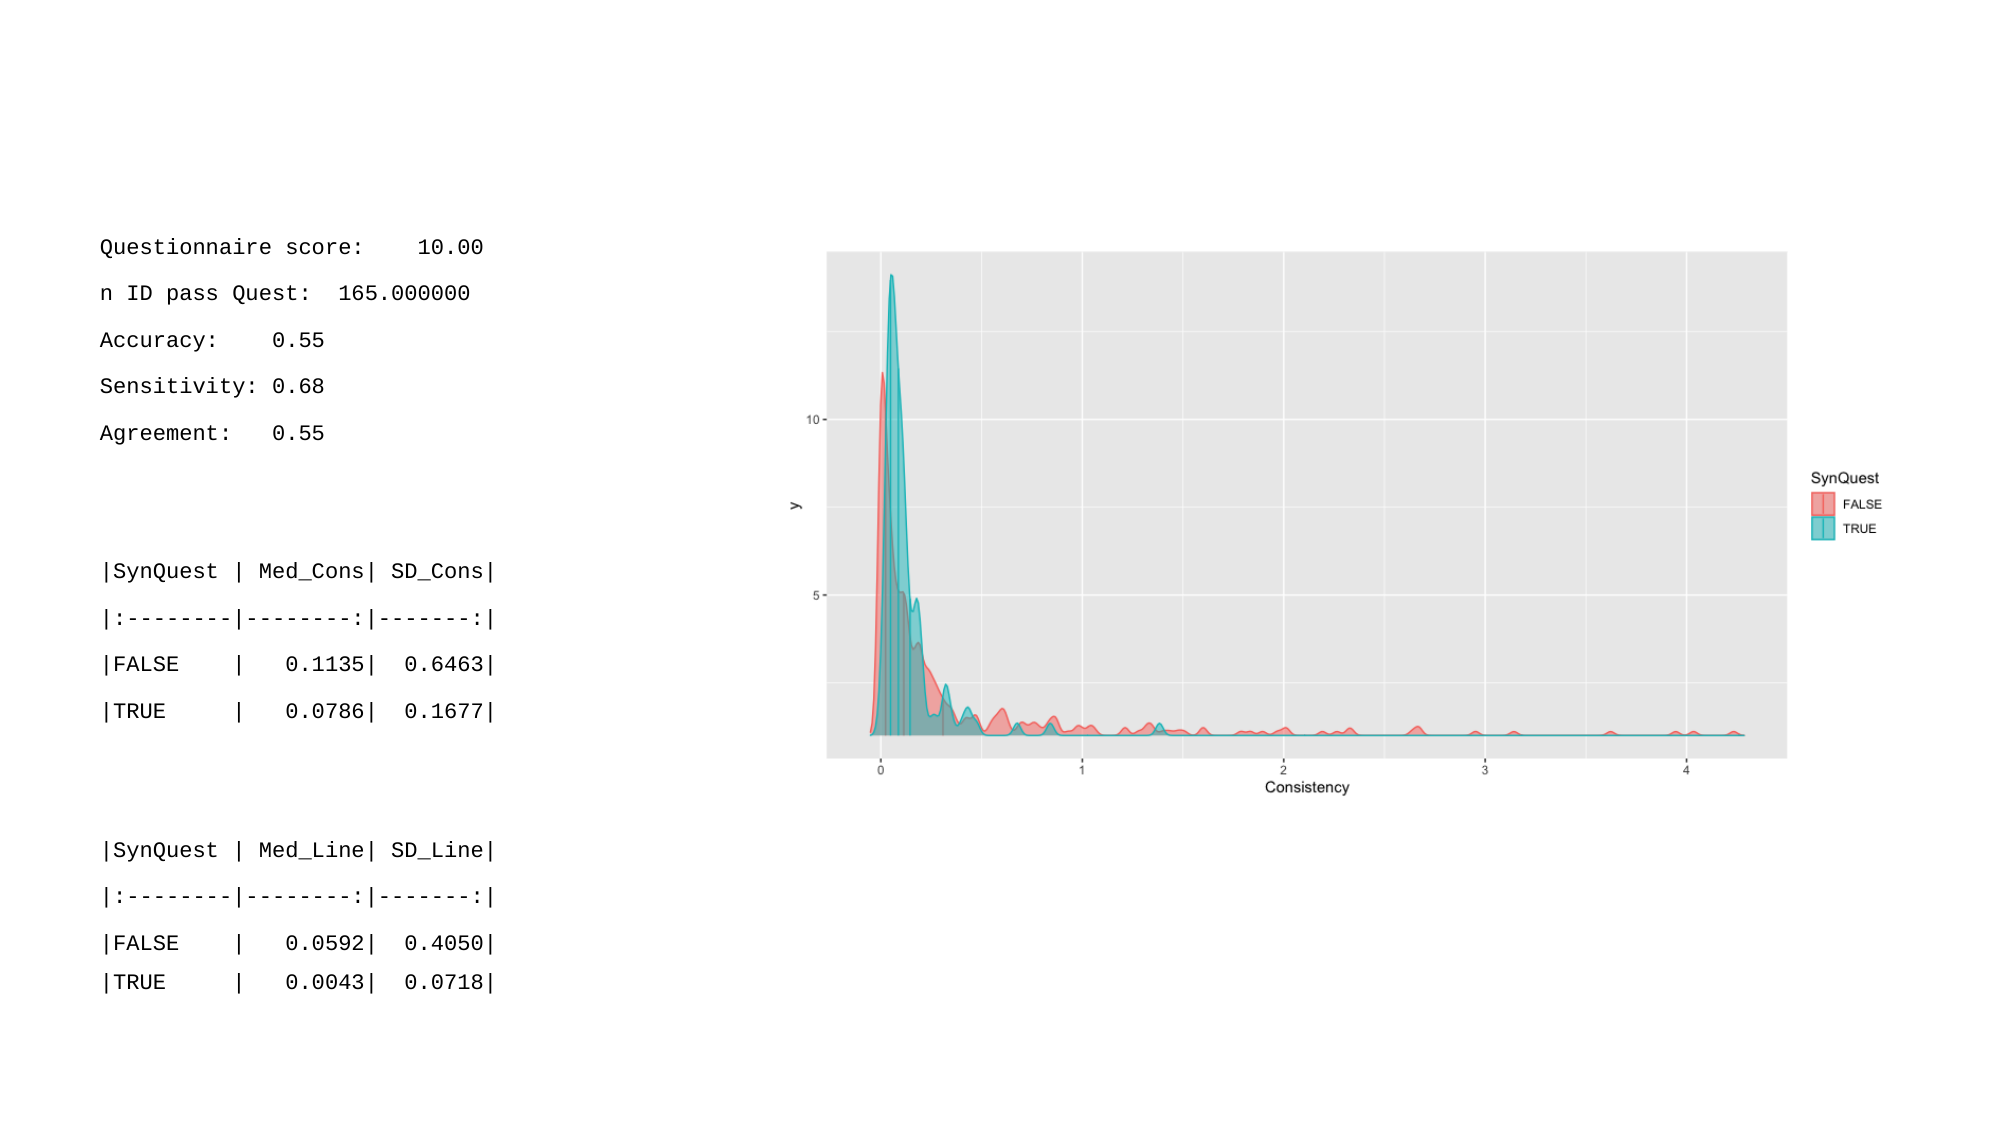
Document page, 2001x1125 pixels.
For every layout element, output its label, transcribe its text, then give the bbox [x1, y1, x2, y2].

picture [779, 243, 1898, 804]
list Questionnaire score: 10.00 n ID pass Quest: 165.000000 Accuracy: 0.55 Sensitivity: 0.68 Agreement: 0.55 |SynQuest | Med_Cons| SD_Cons| |:--------|--------:|-------:| |FALSE | 0.1135| 0.6463| |TRUE | 0.0786| 0.1677| |SynQuest | Med_Line| SD_Line| |:--------|--------:|-------:| |FALSE | 0.0592| 0.4050| |TRUE | 0.0043| 0.0718| [99, 235, 758, 1005]
